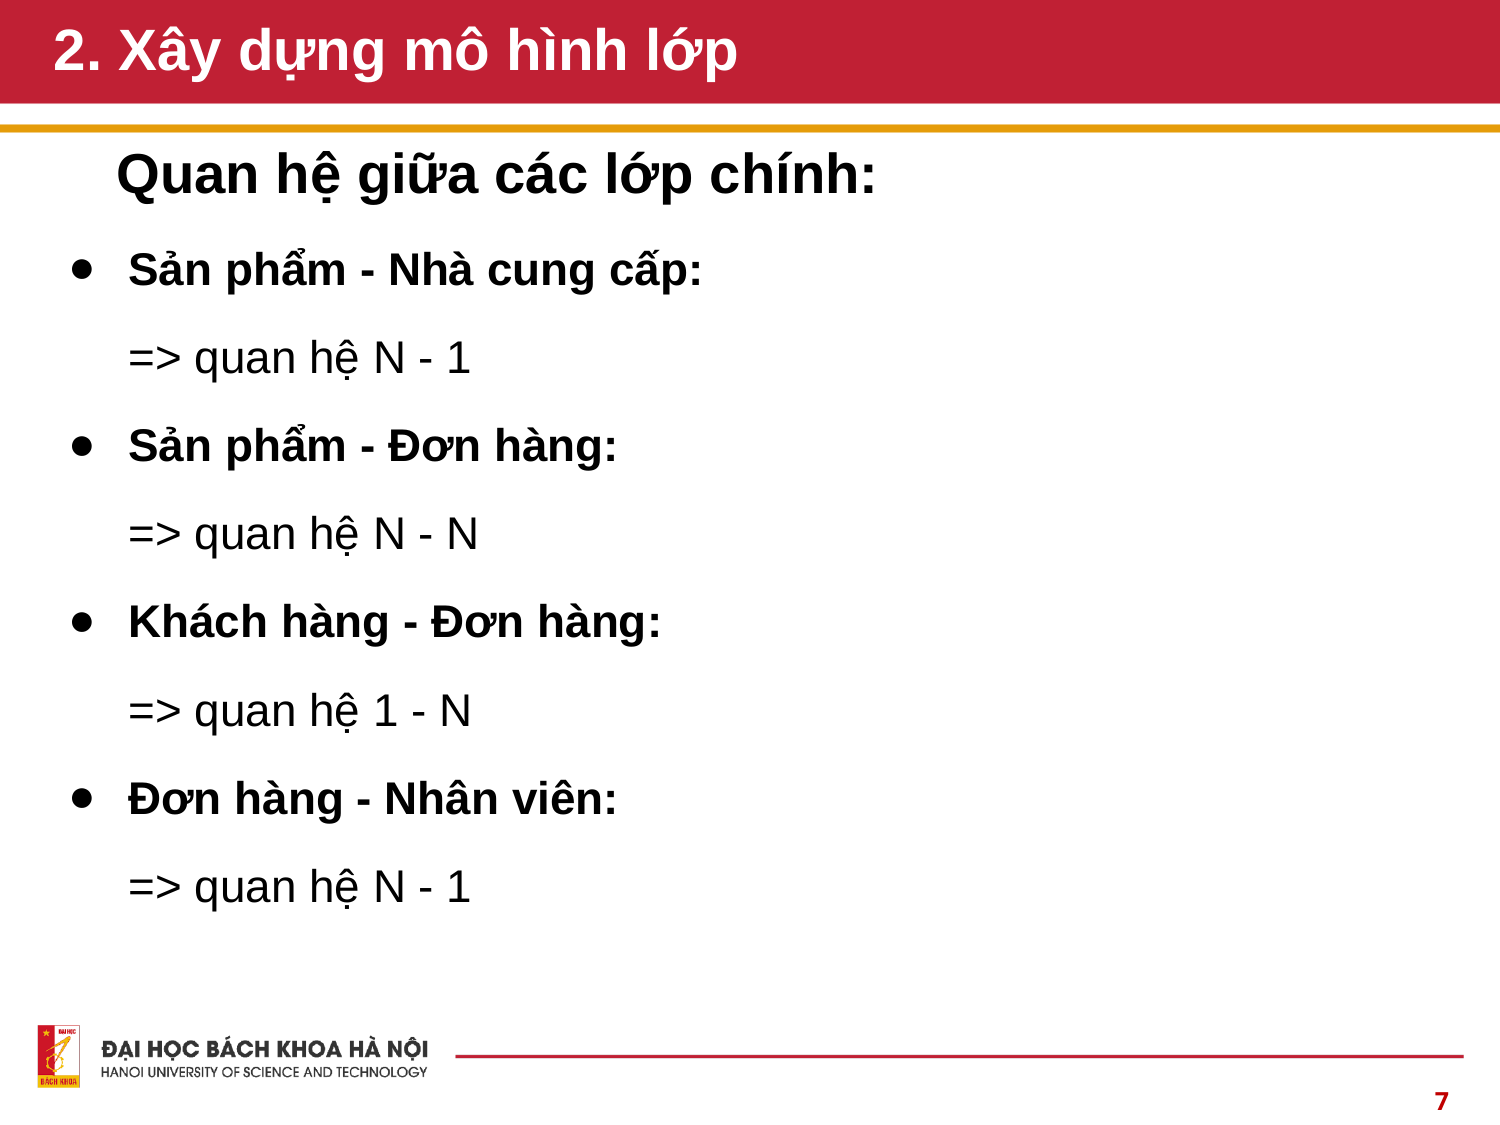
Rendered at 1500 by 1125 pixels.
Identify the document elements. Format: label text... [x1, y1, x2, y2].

picture [0, 0, 1500, 1125]
title 2. Xây dựng mô hình lớp [38, 12, 1462, 87]
slide_number ‹#› [1126, 1078, 1464, 1125]
list Quan hệ giữa các lớp chính: Sản phẩm - Nhà cung cấp: => quan hệ N - 1 Sản phẩm - Đơn hàng: => quan hệ N - N Khách hàng - Đơn hàng: => quan hệ 1 - N Đơn hàng - Nhân viên: => quan hệ N - 1 [38, 138, 1462, 1008]
